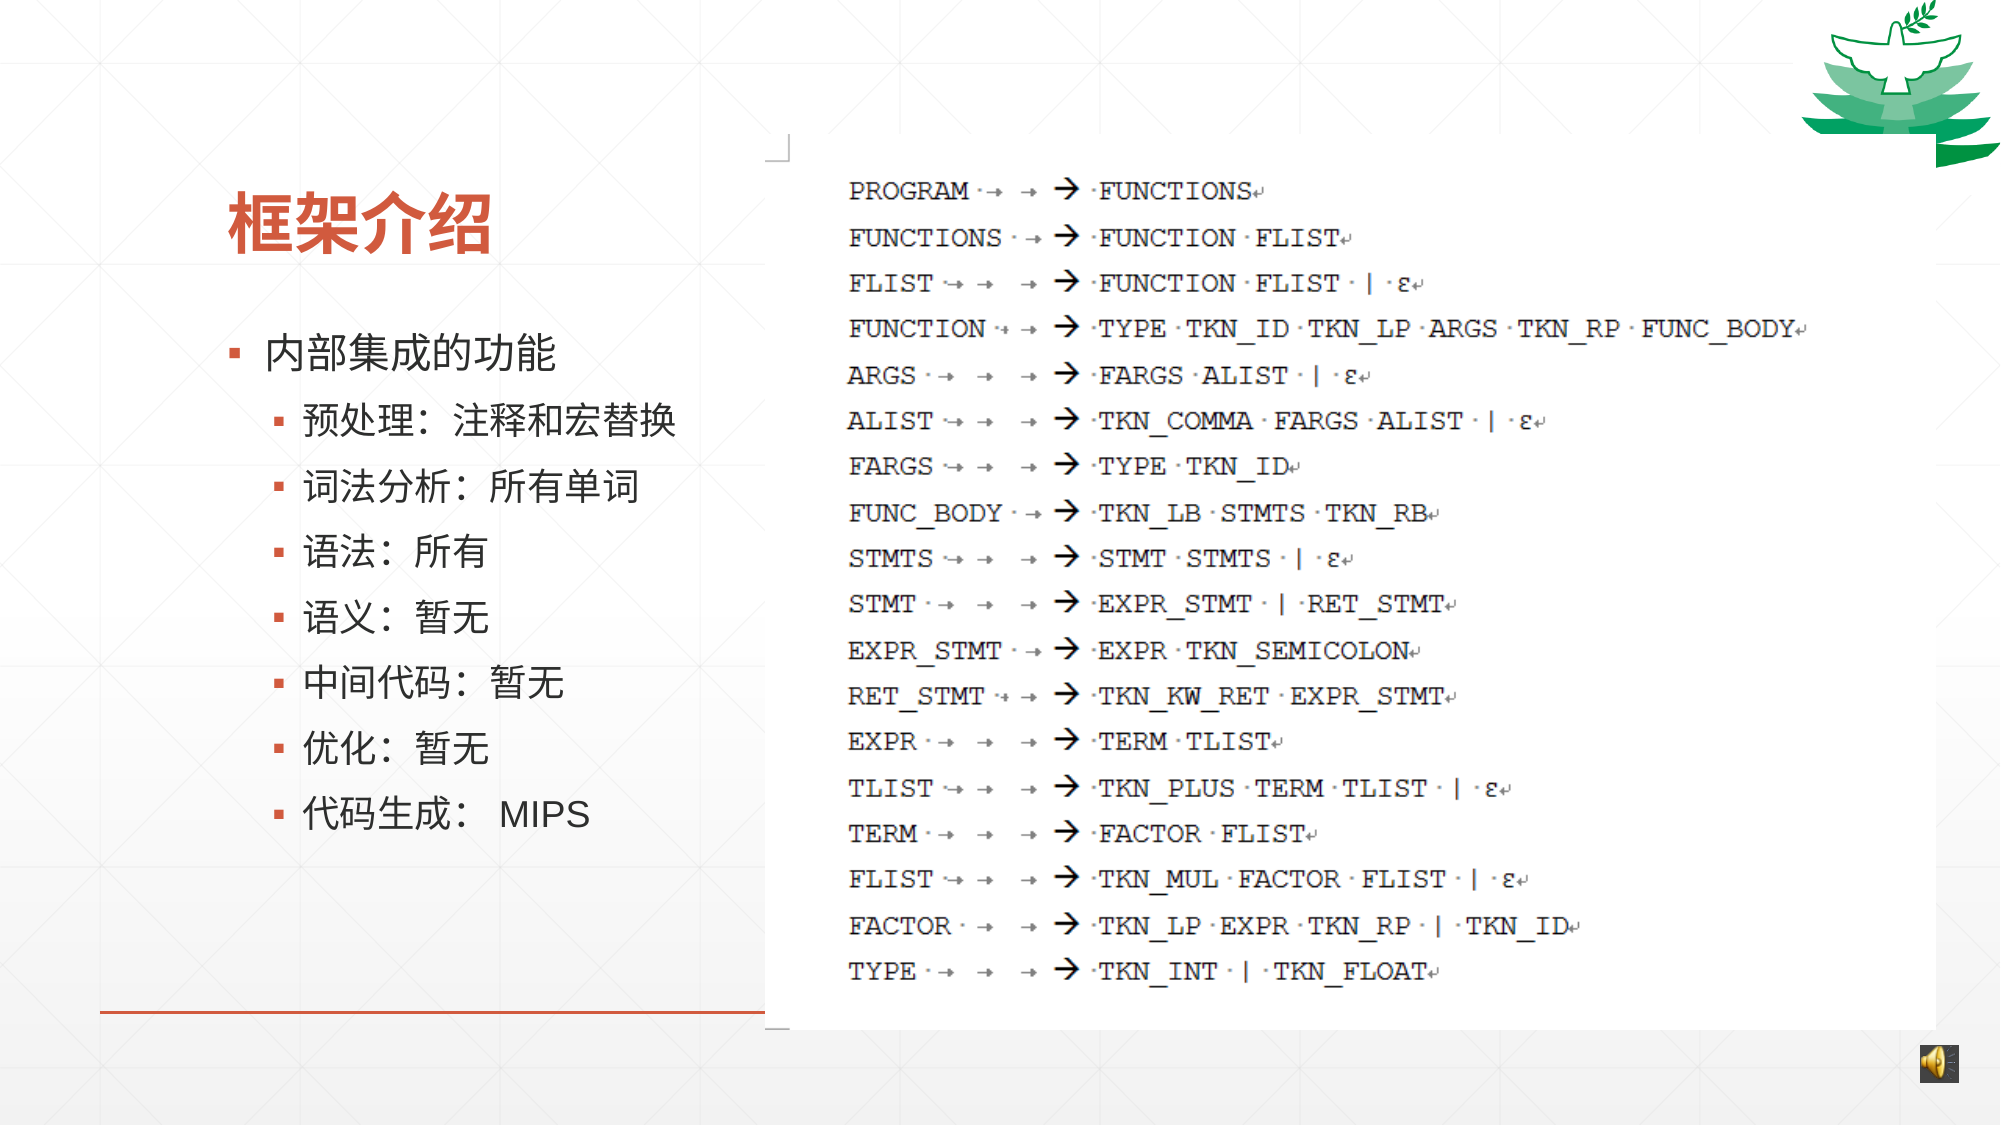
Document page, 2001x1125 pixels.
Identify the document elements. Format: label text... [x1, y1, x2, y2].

picture [1919, 1044, 1960, 1085]
picture [765, 0, 2001, 1030]
title 框架介绍 [212, 82, 1788, 271]
list 内部集成的功能 预处理：注释和宏替换 词法分析：所有单词 语法：所有 语义：暂无 中间代码：暂无 优化：暂无 代码生成：MIPS [212, 324, 765, 950]
